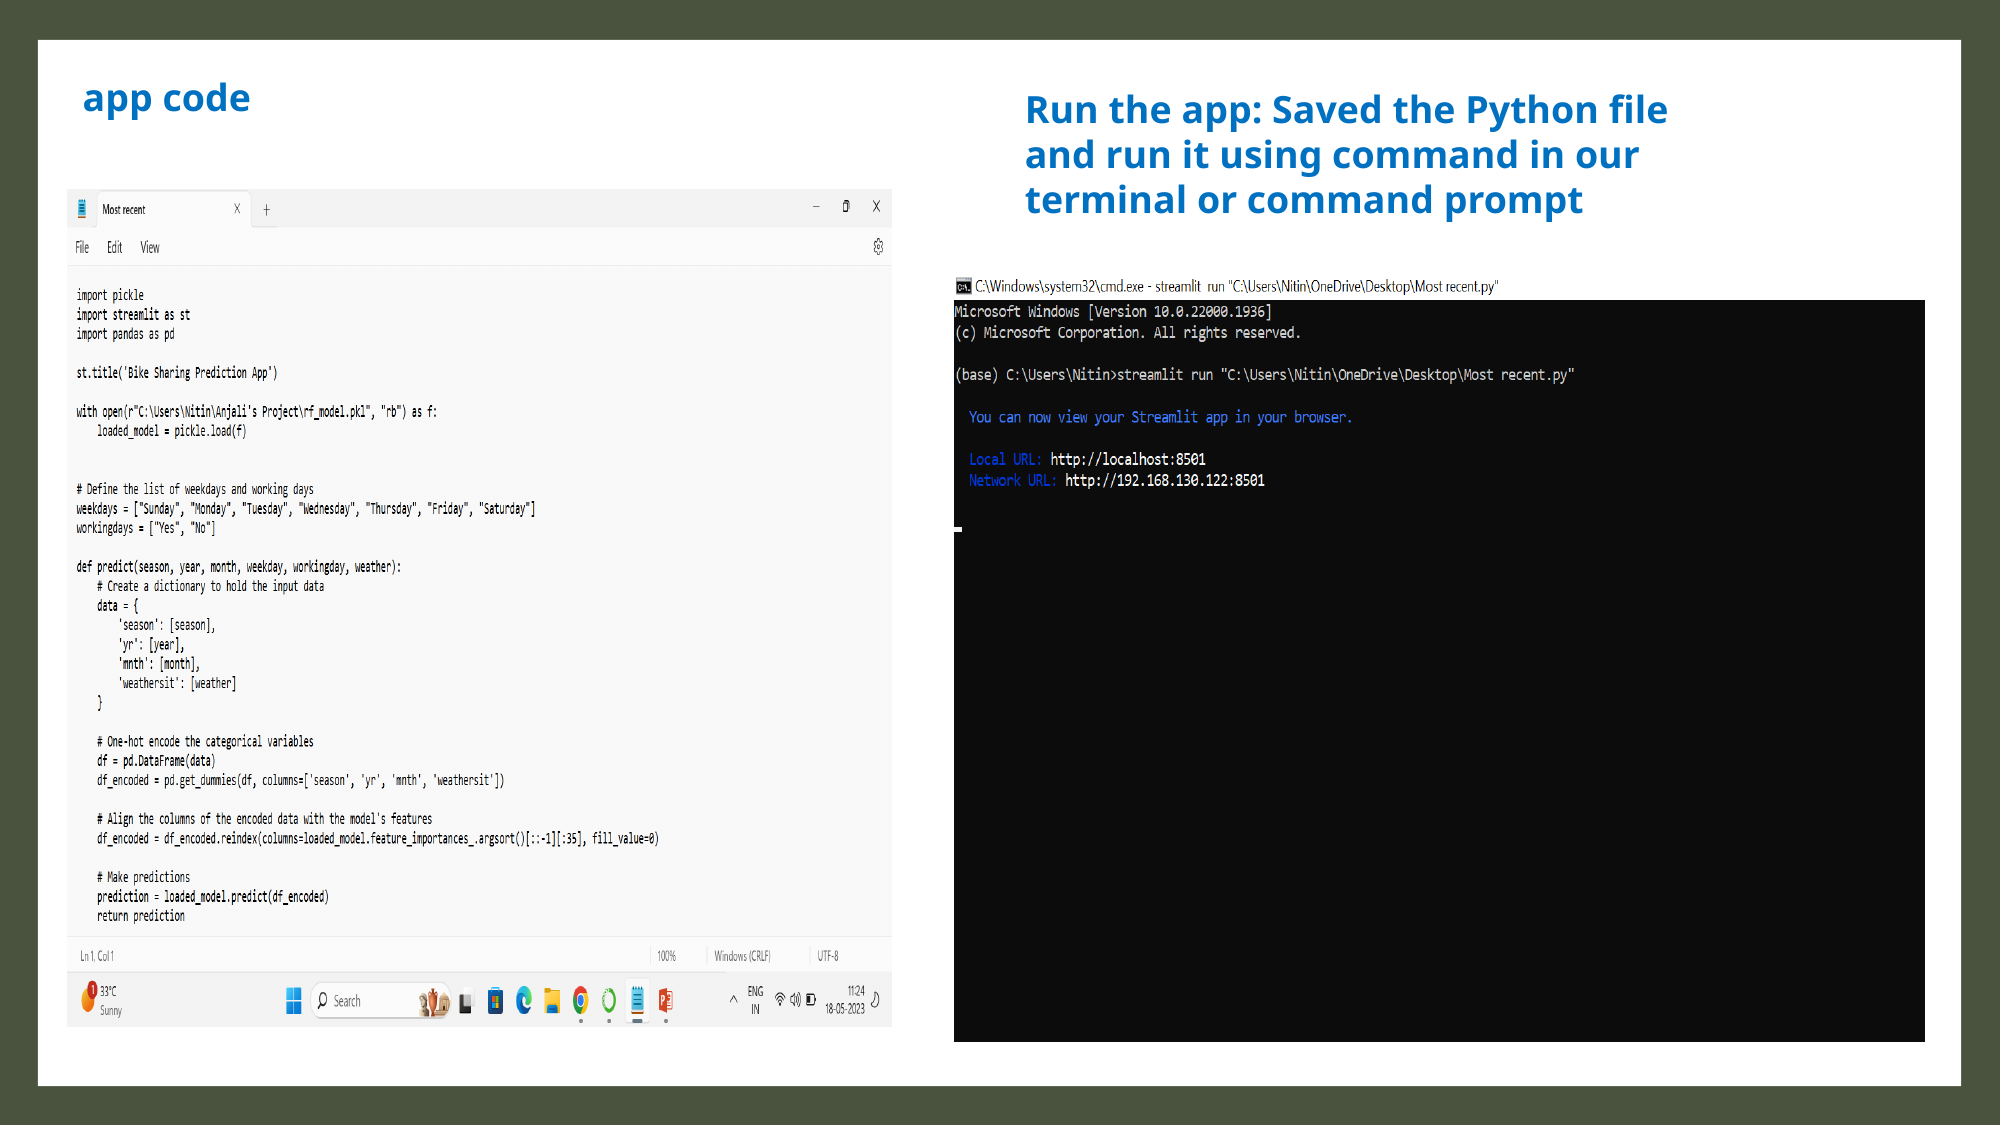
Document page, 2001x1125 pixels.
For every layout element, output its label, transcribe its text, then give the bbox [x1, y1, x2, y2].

text_box app code [67, 66, 599, 127]
text_box Run the app: Saved the Python file and run it using command in our terminal or command prompt [1009, 78, 1717, 261]
picture [67, 189, 892, 1027]
picture [947, 262, 1926, 1042]
